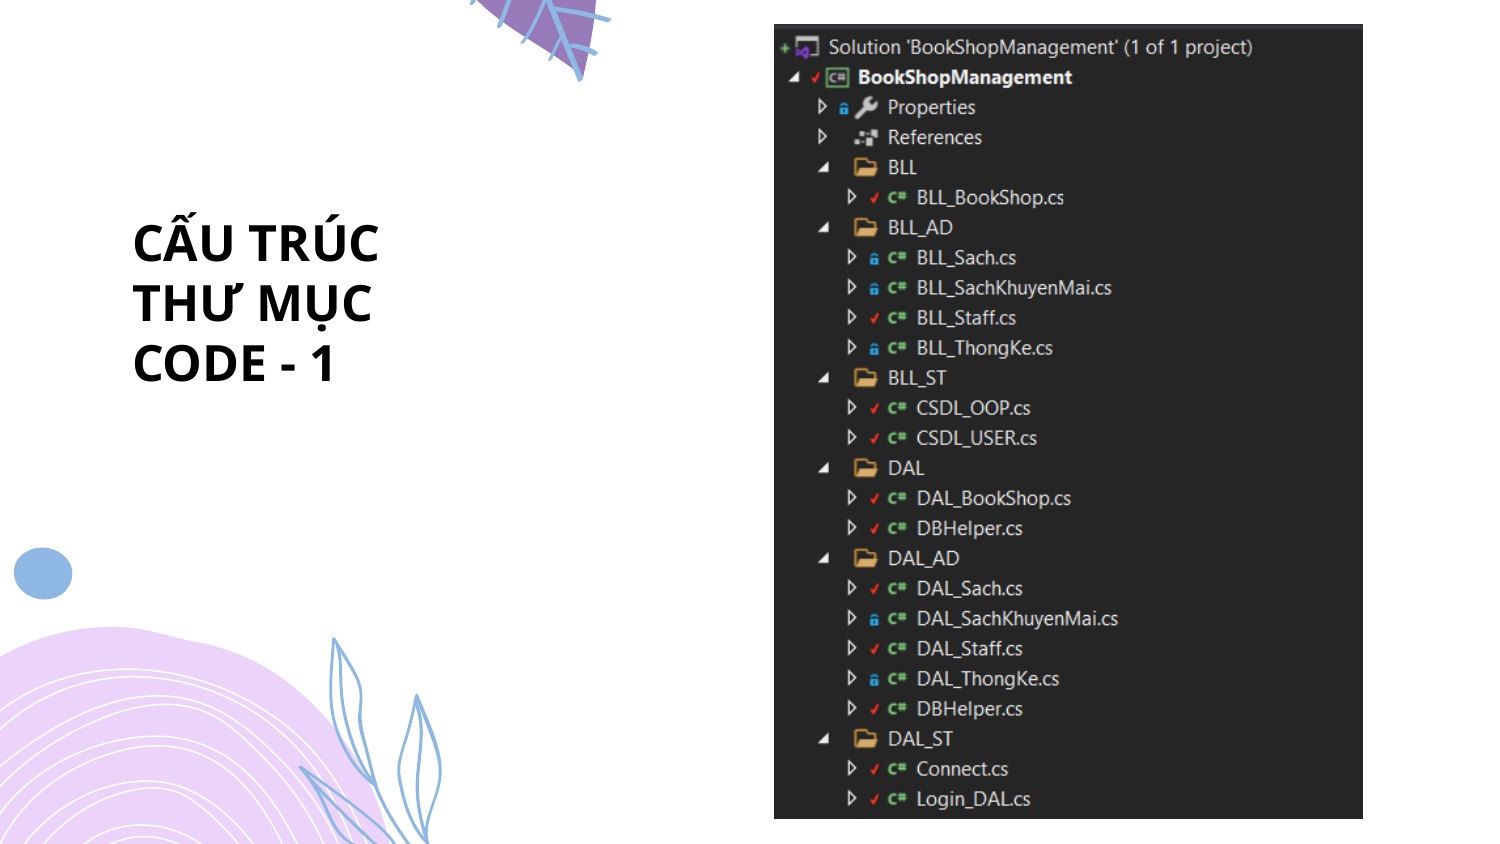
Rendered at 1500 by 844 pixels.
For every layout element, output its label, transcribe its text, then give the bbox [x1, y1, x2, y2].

picture [774, 24, 1363, 819]
title CẤU TRÚC THƯ MỤC CODE - 1 [117, 89, 750, 407]
